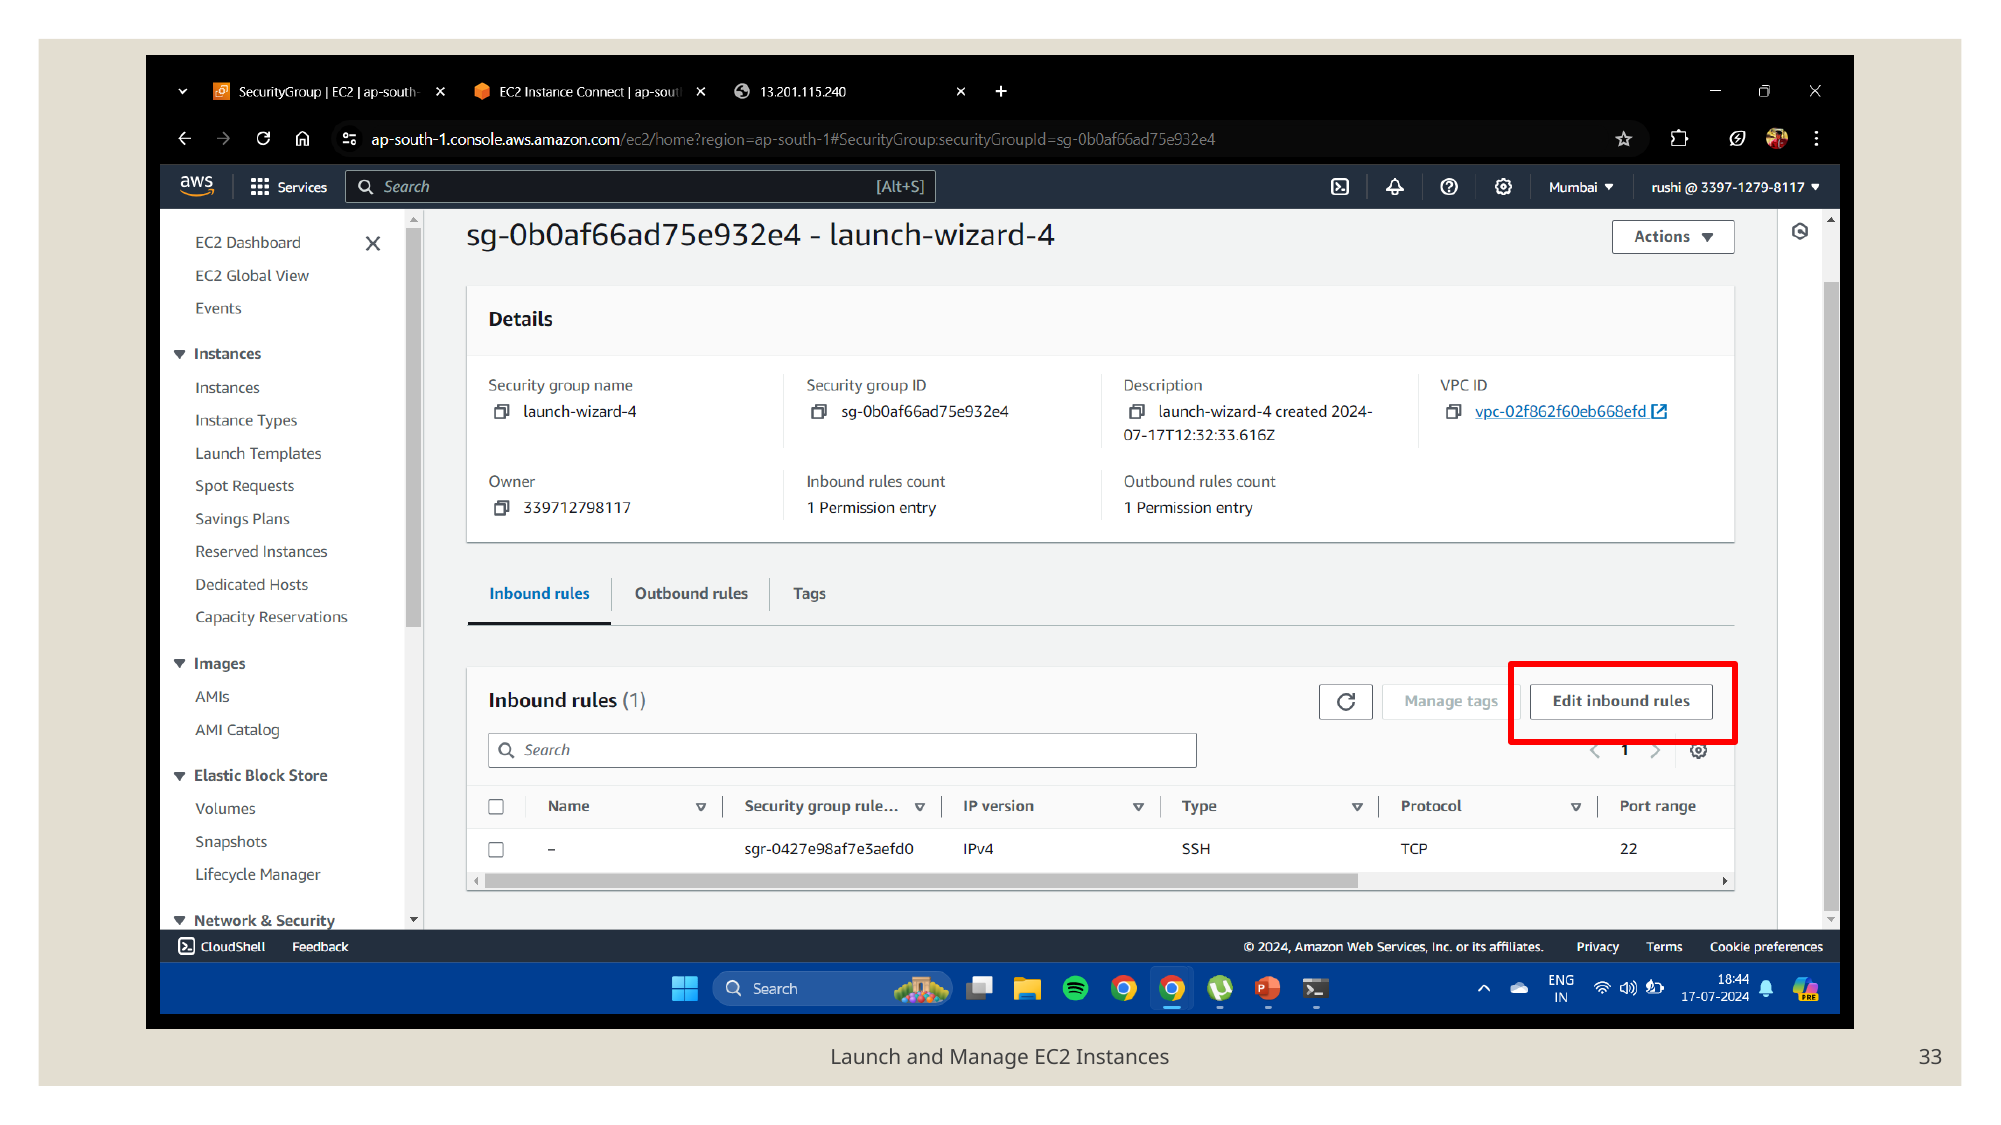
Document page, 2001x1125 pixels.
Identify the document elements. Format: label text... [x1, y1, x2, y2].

picture [160, 69, 1840, 1014]
slide_number 33 [1717, 1034, 1958, 1080]
footer Launch and Manage EC2 Instances [572, 1034, 1428, 1080]
